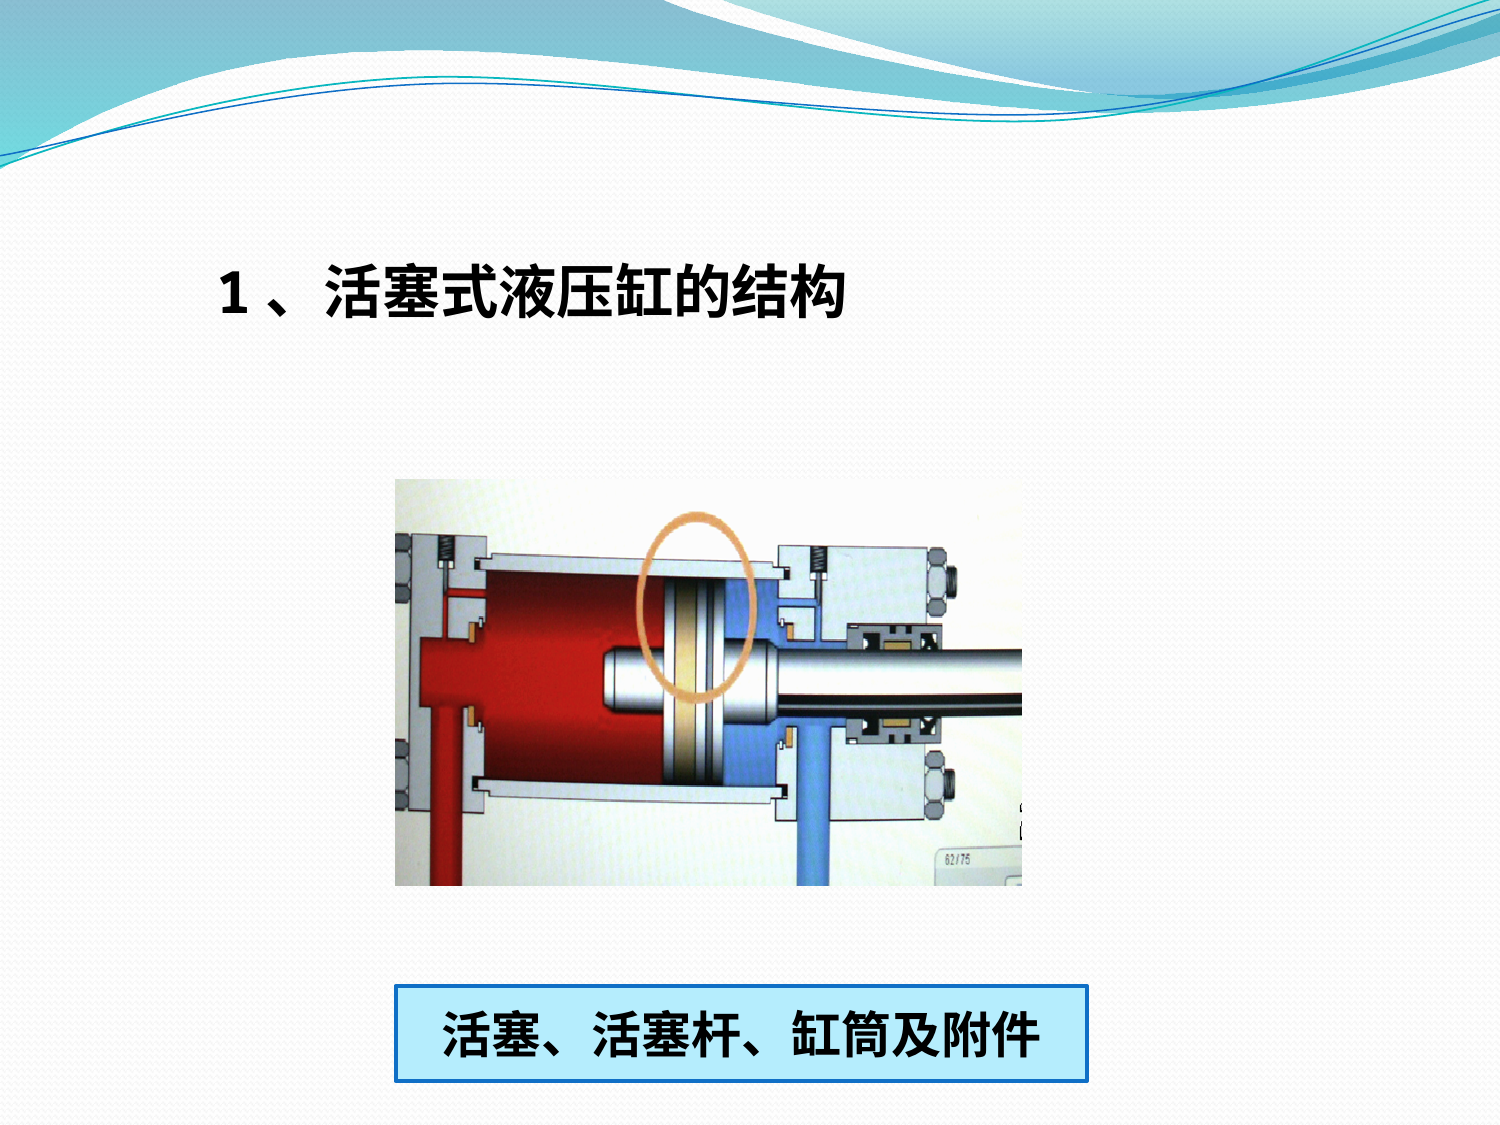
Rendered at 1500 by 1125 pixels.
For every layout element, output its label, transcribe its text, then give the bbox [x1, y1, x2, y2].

picture [395, 479, 1022, 886]
text_box 活塞、活塞杆、缸筒及附件 [394, 984, 1089, 1083]
text_box 1、活塞式液压缸的结构 [201, 247, 863, 333]
